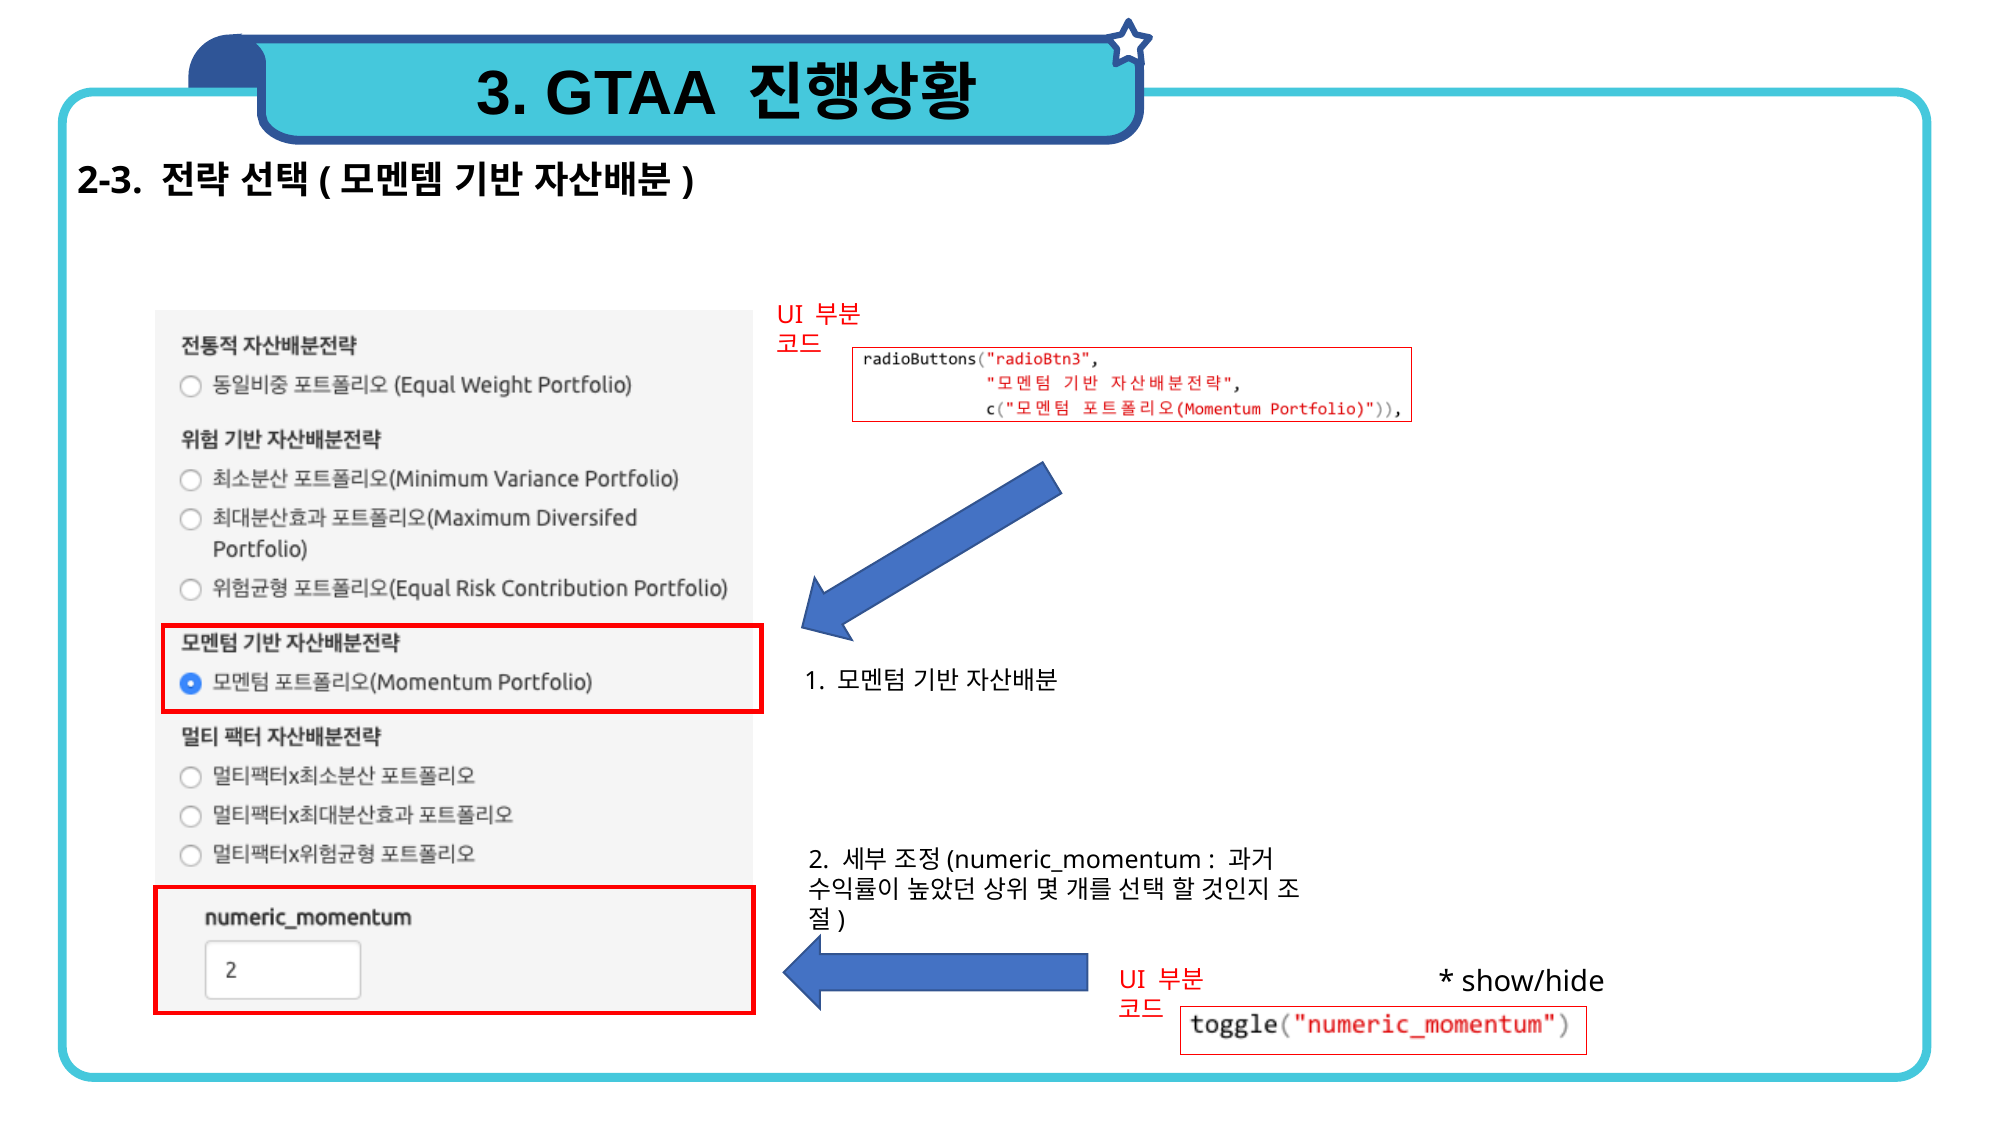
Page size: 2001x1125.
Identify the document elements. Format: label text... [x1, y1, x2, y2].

text_box 2. 세부 조정(numeric_momentum : 과거 수익률이 높았던 상위 몇 개를 선택 할 것인지 조절) [793, 836, 1348, 941]
text_box [191, 37, 260, 90]
text_box UI 부분 코드 [1104, 956, 1247, 1032]
text_box UI 부분 코드 [761, 291, 904, 367]
text_box 1. 모멘텀 기반 자산배분 [789, 656, 1344, 702]
text_box [753, 625, 762, 712]
picture [852, 347, 1412, 422]
text_box [61, 90, 1928, 1079]
text_box [1106, 19, 1151, 66]
text_box * show/hide [1423, 954, 1977, 1005]
text_box 2-3. 전략 선택(모멘템 기반 자산배분) [62, 148, 753, 208]
text_box [782, 941, 1089, 1011]
picture [1180, 1006, 1587, 1055]
picture [155, 310, 753, 1014]
text_box 3. GTAA 진행상황 [238, 37, 1141, 142]
text_box [800, 460, 1063, 642]
